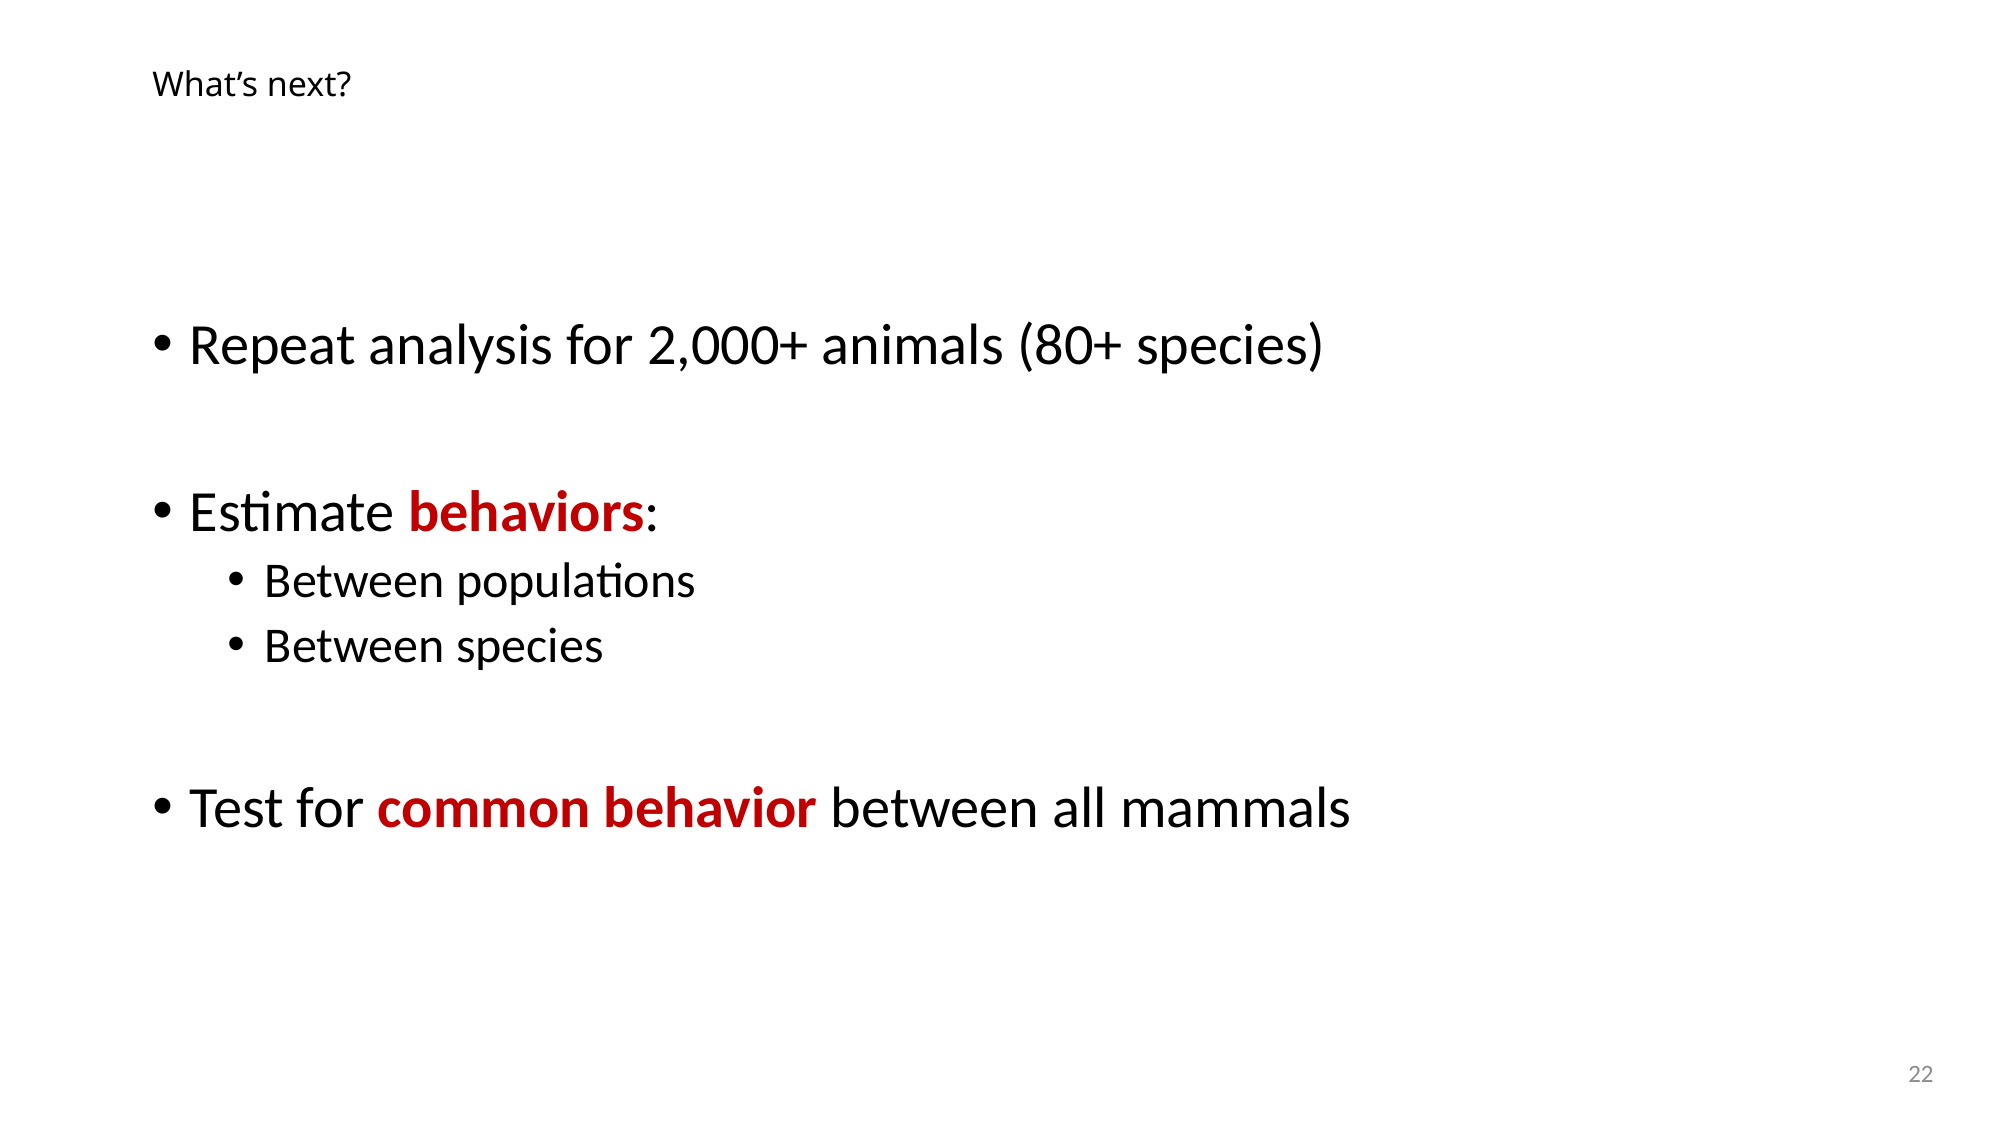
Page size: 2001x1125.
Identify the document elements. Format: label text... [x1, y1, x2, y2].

title What’s next? [137, 59, 1863, 112]
slide_number 22 [1830, 1042, 1949, 1103]
list Repeat analysis for 2,000+ animals (80+ species) Estimate behaviors: Between populations Between species Test for common behavior between all mammals [137, 141, 1874, 1014]
